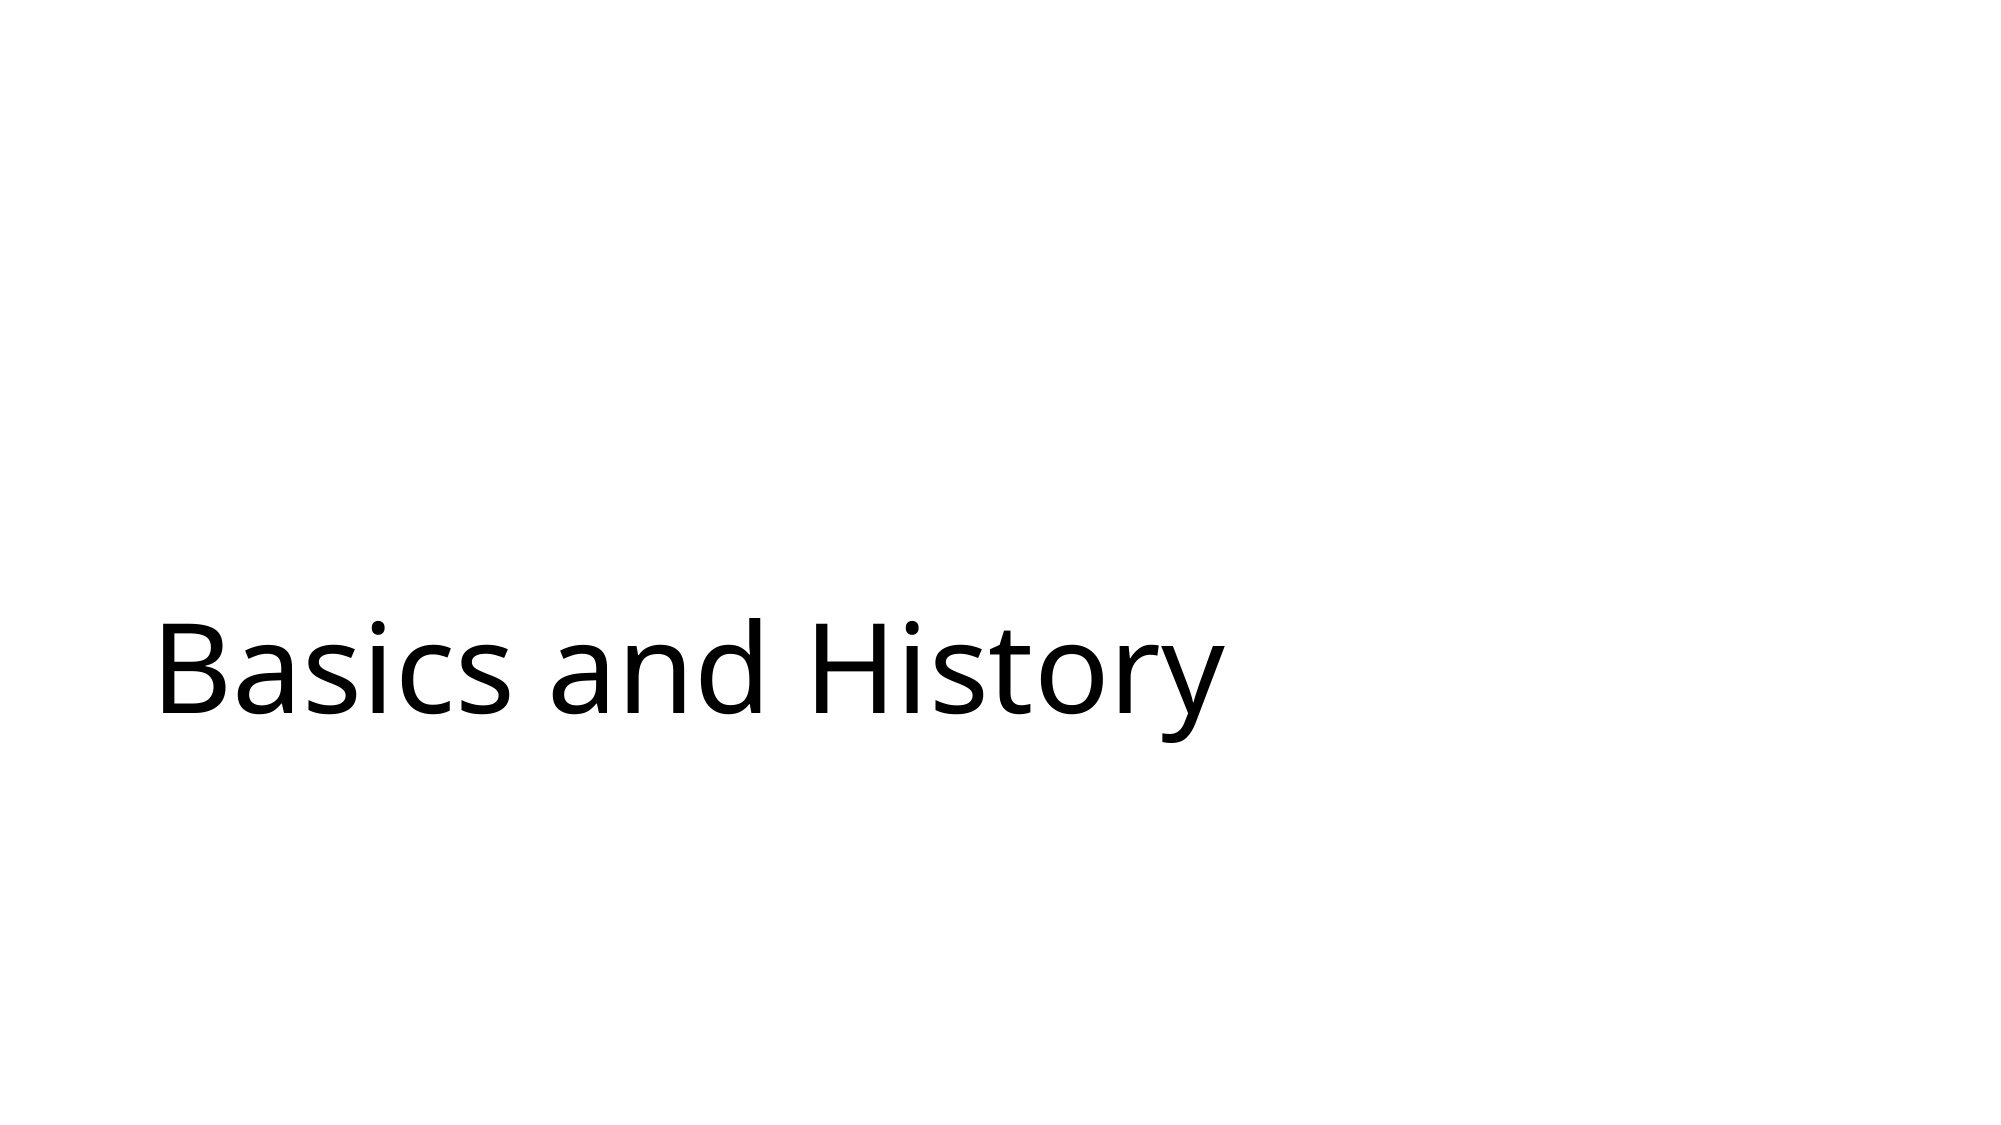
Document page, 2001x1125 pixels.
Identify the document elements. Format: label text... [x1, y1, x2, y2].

title Basics and History [136, 280, 1862, 749]
